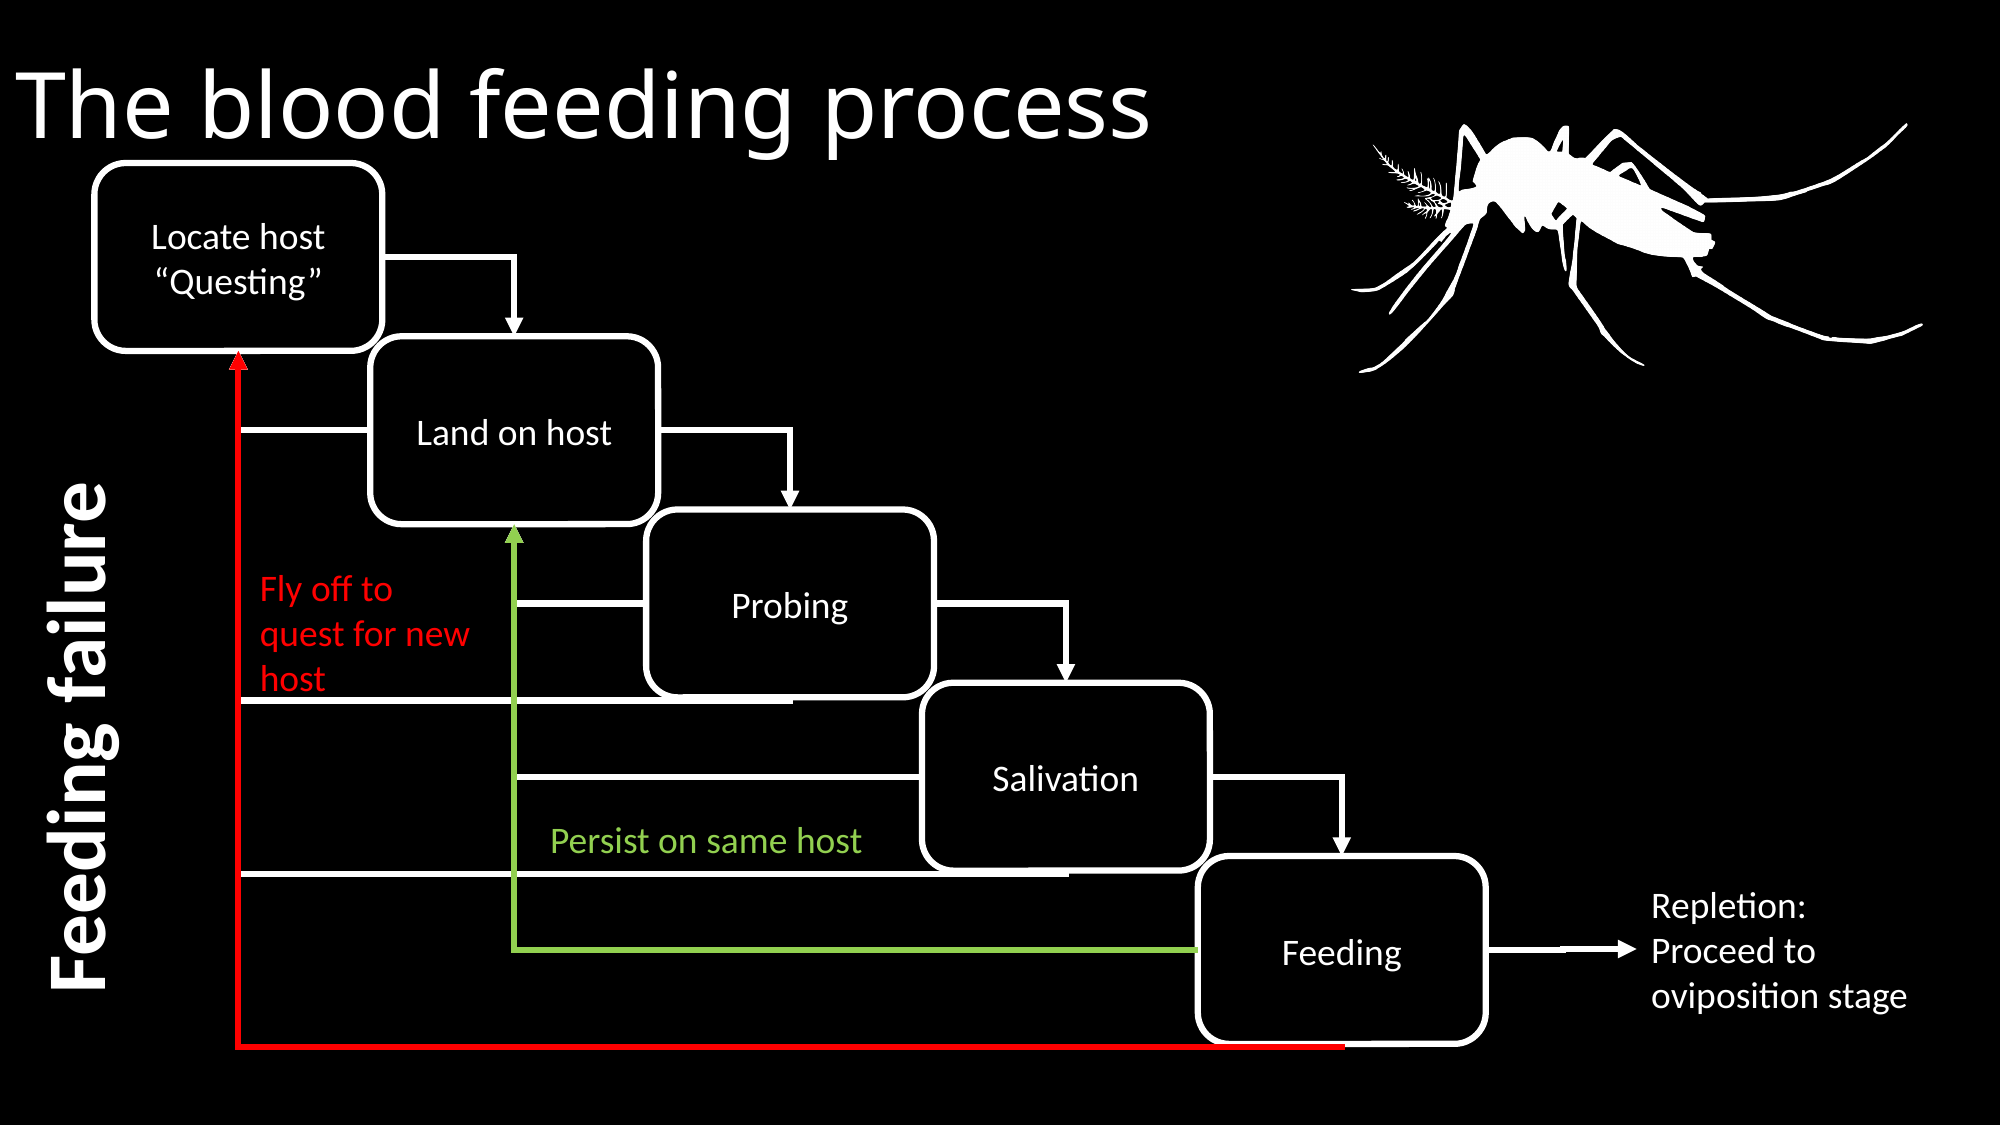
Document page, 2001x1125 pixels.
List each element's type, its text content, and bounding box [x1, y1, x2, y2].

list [1350, 123, 1923, 373]
text_box Repletion: Proceed to oviposition stage [1636, 874, 1987, 1024]
text_box Fly off to quest for new host [245, 556, 341, 707]
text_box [392, 196, 443, 1025]
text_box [341, 248, 392, 801]
text_box Feeding [1196, 854, 1487, 1045]
text_box Locate host “Questing” [93, 161, 384, 352]
title The blood feeding process [0, 0, 1725, 218]
text_box Feeding failure [14, 466, 130, 1008]
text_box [1209, 776, 1342, 856]
text_box Salivation [1198, 688, 1211, 866]
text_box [443, 145, 1137, 1125]
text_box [238, 350, 341, 431]
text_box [1137, 524, 1198, 950]
